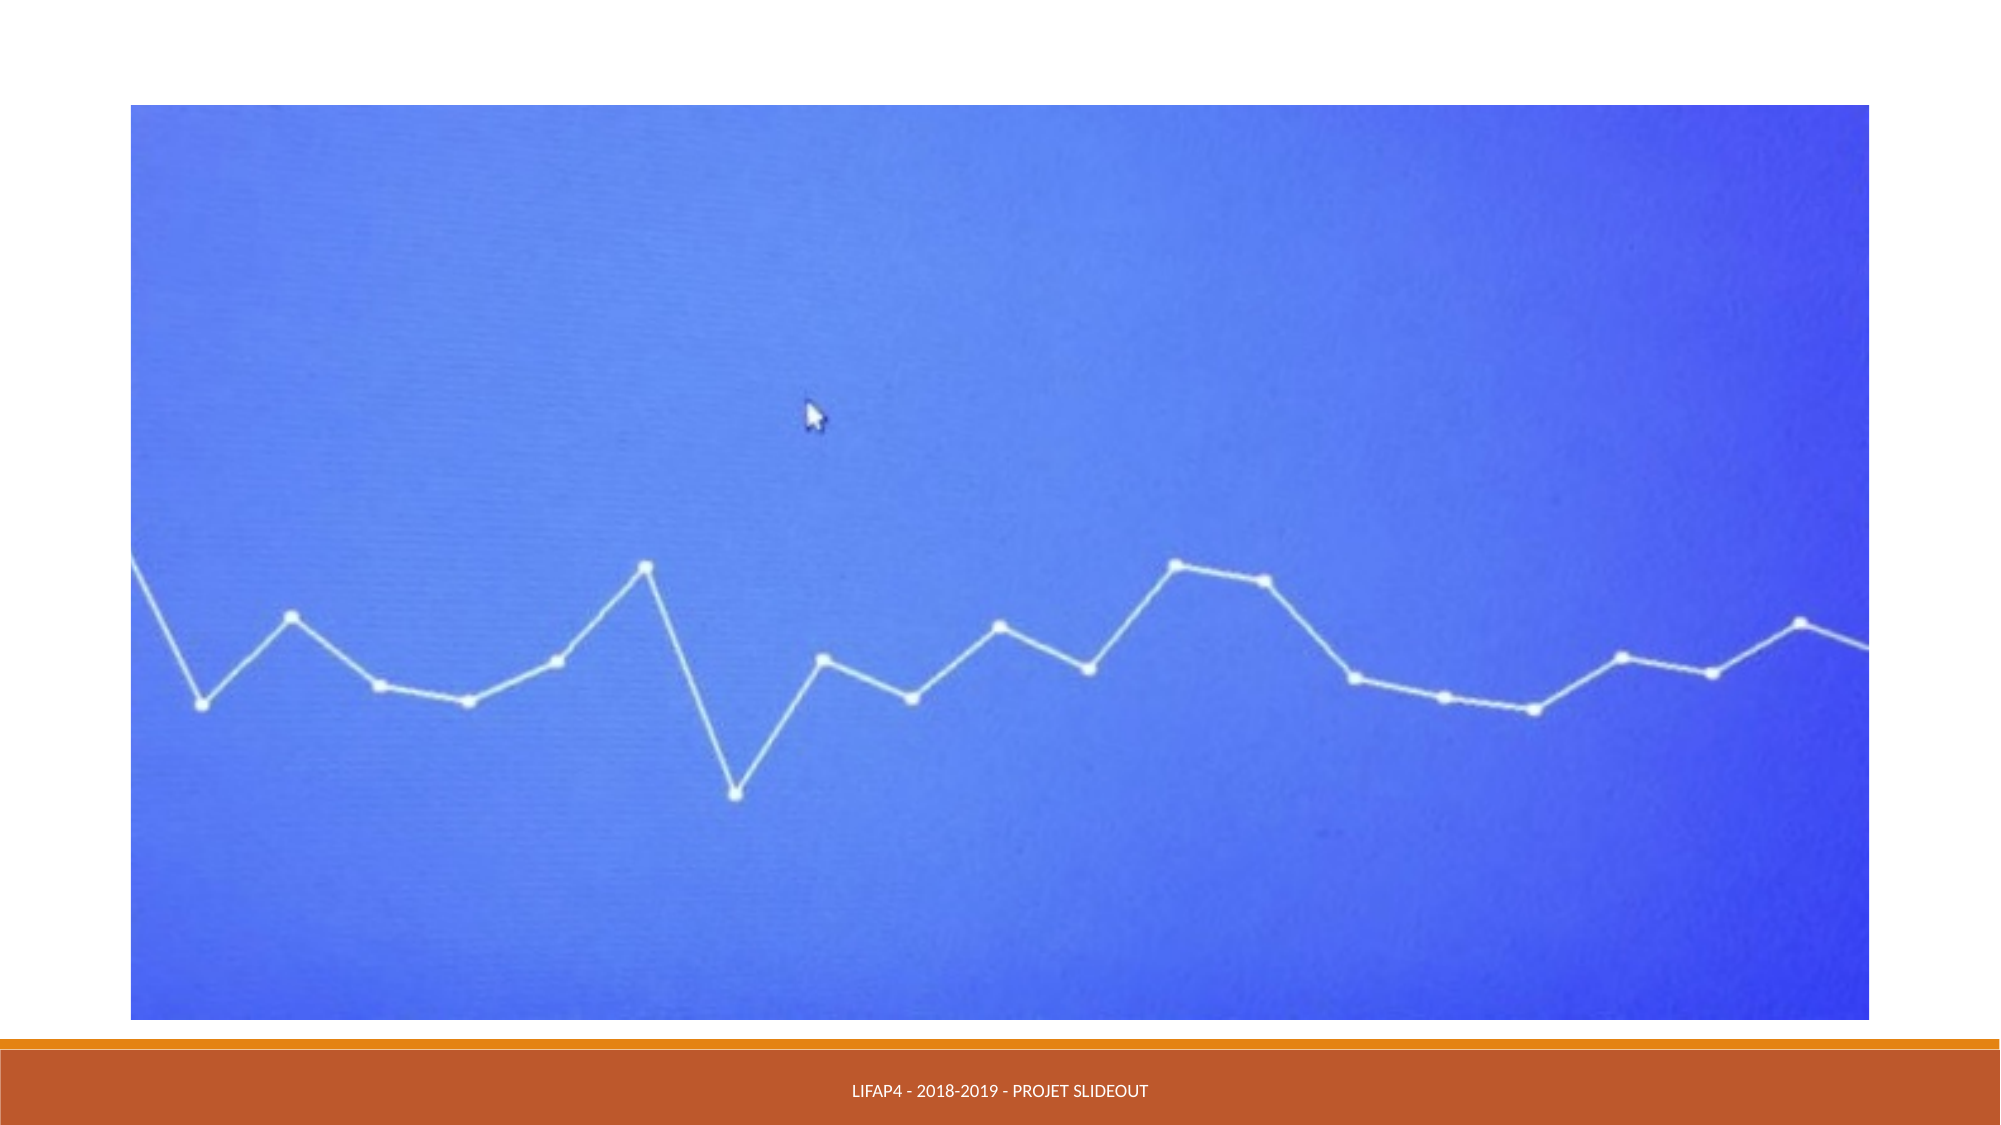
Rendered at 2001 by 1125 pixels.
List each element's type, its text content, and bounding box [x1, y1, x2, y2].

picture [130, 104, 1870, 1020]
footer LIFAP4 - 2018-2019 - Projet Slideout [604, 1059, 1396, 1120]
